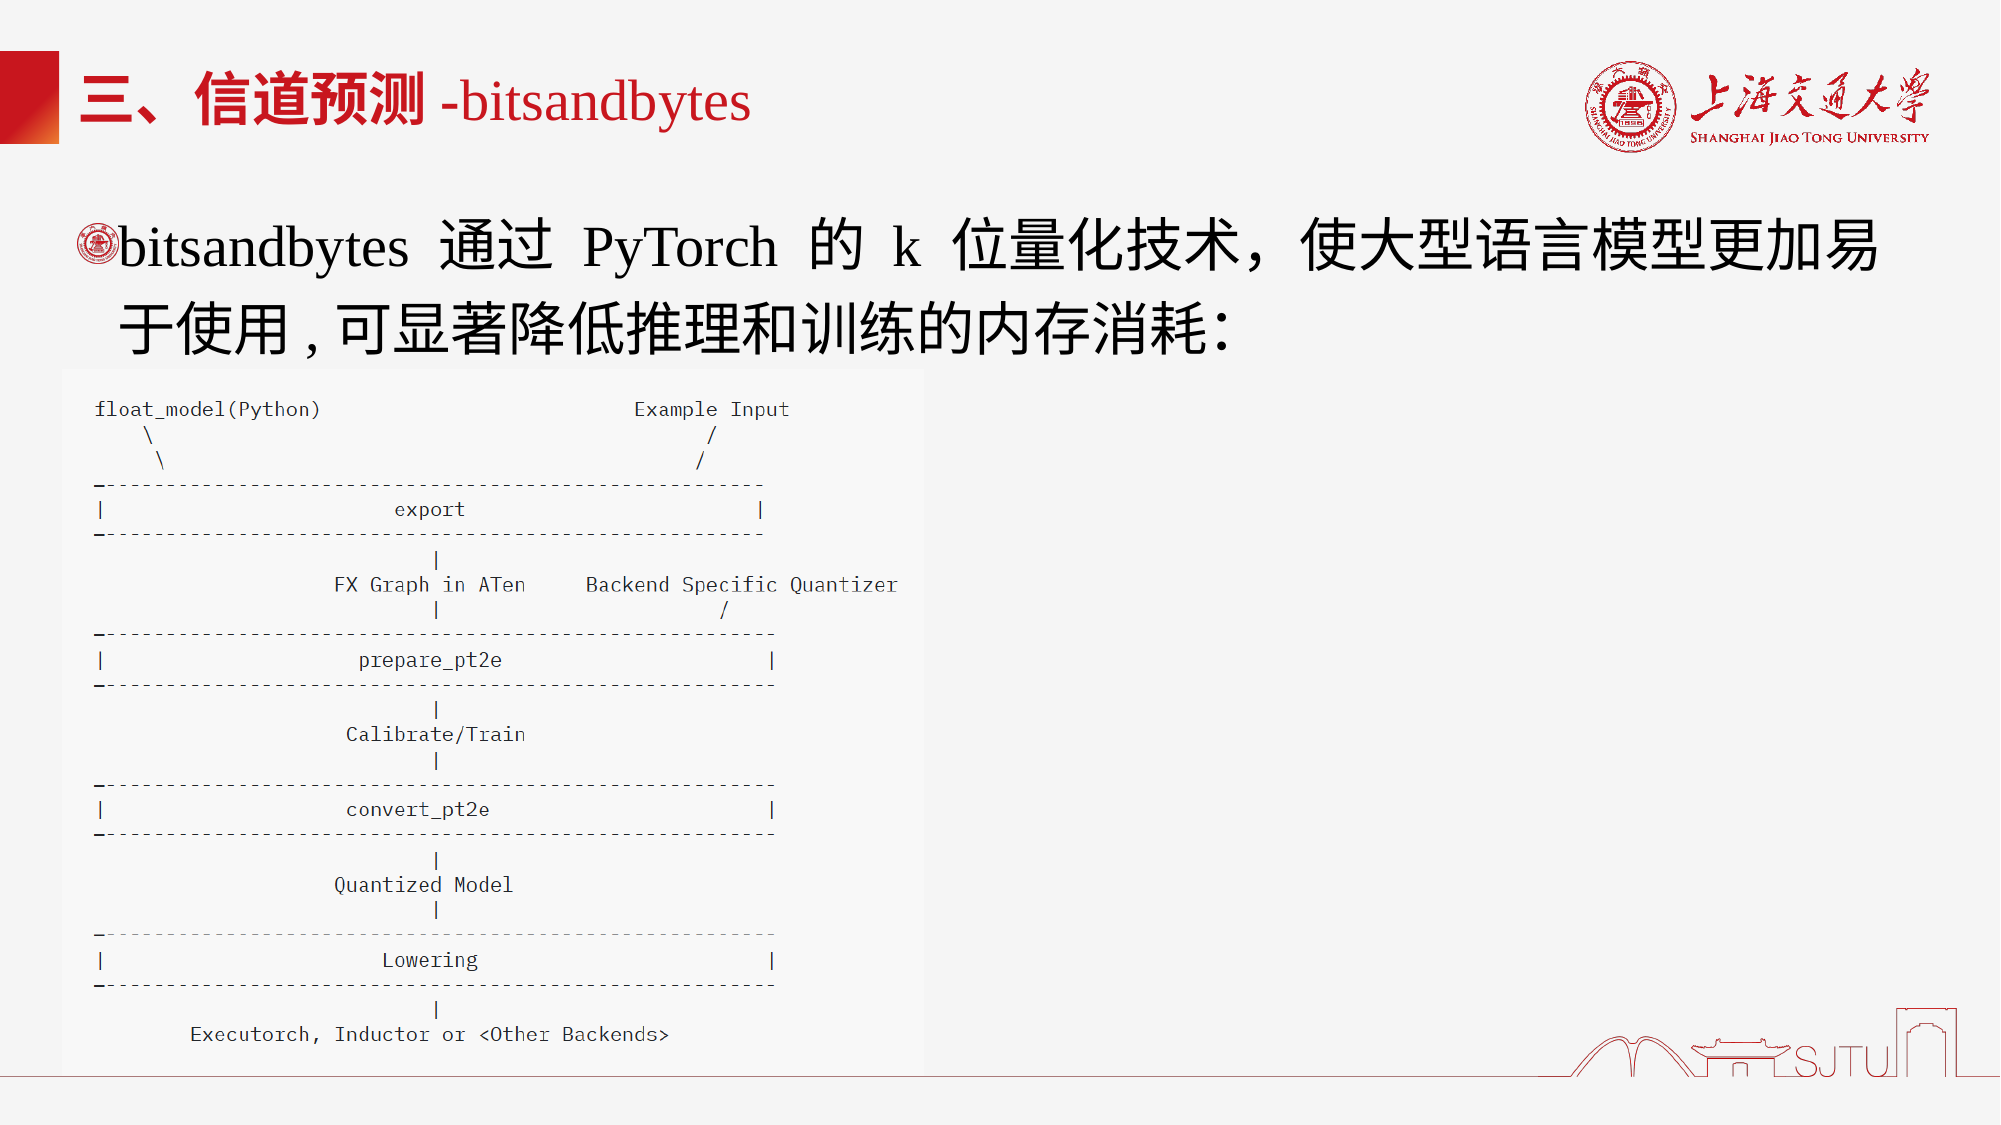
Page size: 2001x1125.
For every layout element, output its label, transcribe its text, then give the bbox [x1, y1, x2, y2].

list bitsandbytes 通过 PyTorch 的 k 位量化技术，使大型语言模型更加易于使用,可显著降低推理和训练的内存消耗： [62, 187, 1938, 1007]
picture [77, 223, 119, 264]
picture [1567, 43, 1946, 168]
title 三、信道预测-bitsandbytes [62, 43, 1530, 152]
picture [0, 369, 2000, 1077]
